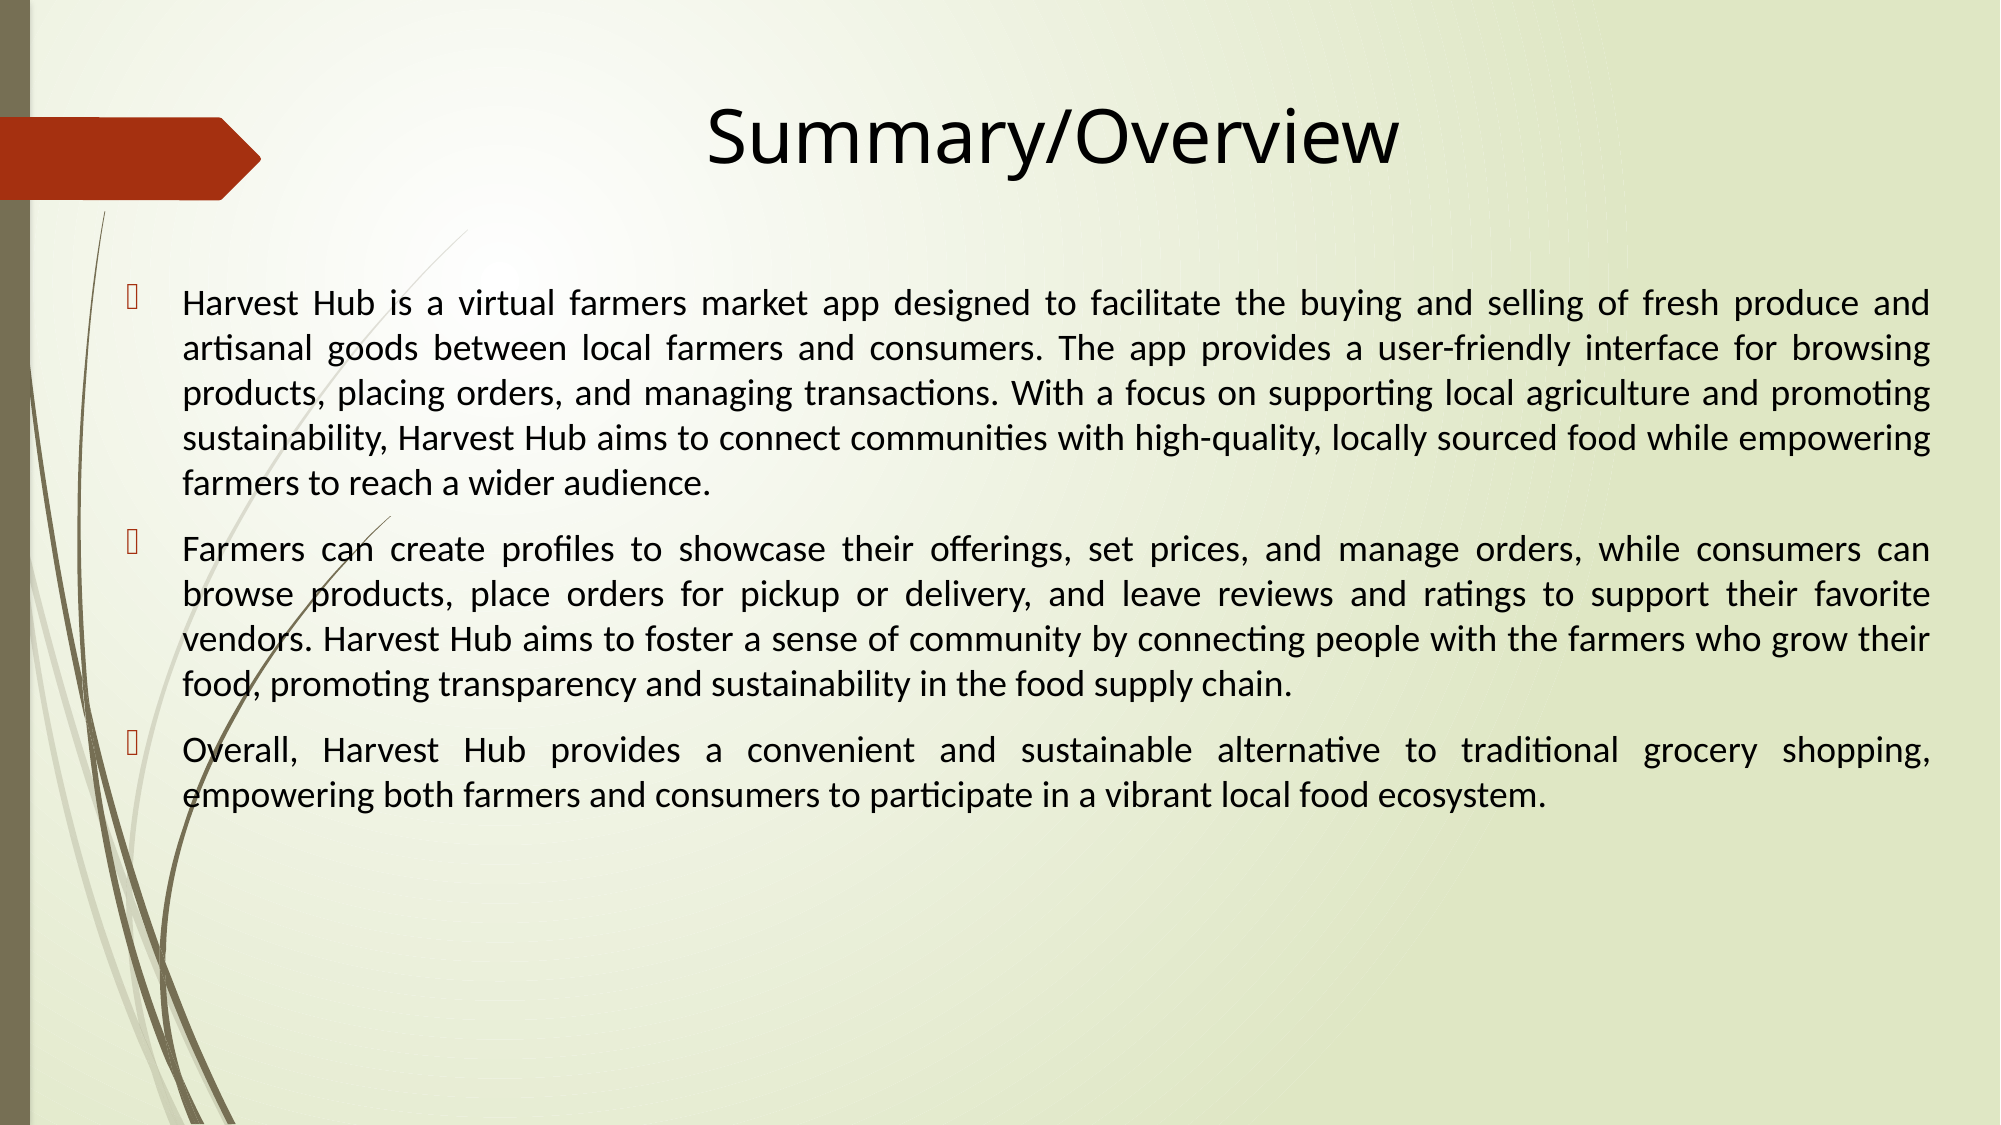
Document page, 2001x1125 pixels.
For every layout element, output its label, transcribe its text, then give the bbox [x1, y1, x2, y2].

title Summary/Overview [691, 80, 1435, 231]
list Harvest Hub is a virtual farmers market app designed to facilitate the buying and selling of fresh produce and artisanal goods between local farmers and consumers. The app provides a user-friendly interface for browsing products, placing orders, and managing transactions. With a focus on supporting local agriculture and promoting sustainability, Harvest Hub aims to connect communities with high-quality, locally sourced food while empowering farmers to reach a wider audience. Farmers can create profiles to showcase their offerings, set prices, and manage orders, while consumers can browse products, place orders for pickup or delivery, and leave reviews and ratings to support their favorite vendors. Harvest Hub aims to foster a sense of community by connecting people with the farmers who grow their food, promoting transparency and sustainability in the food supply chain. Overall, Harvest Hub provides a convenient and sustainable alternative to traditional grocery shopping, empowering both farmers and consumers to participate in a vibrant local food ecosystem. [111, 270, 1949, 991]
